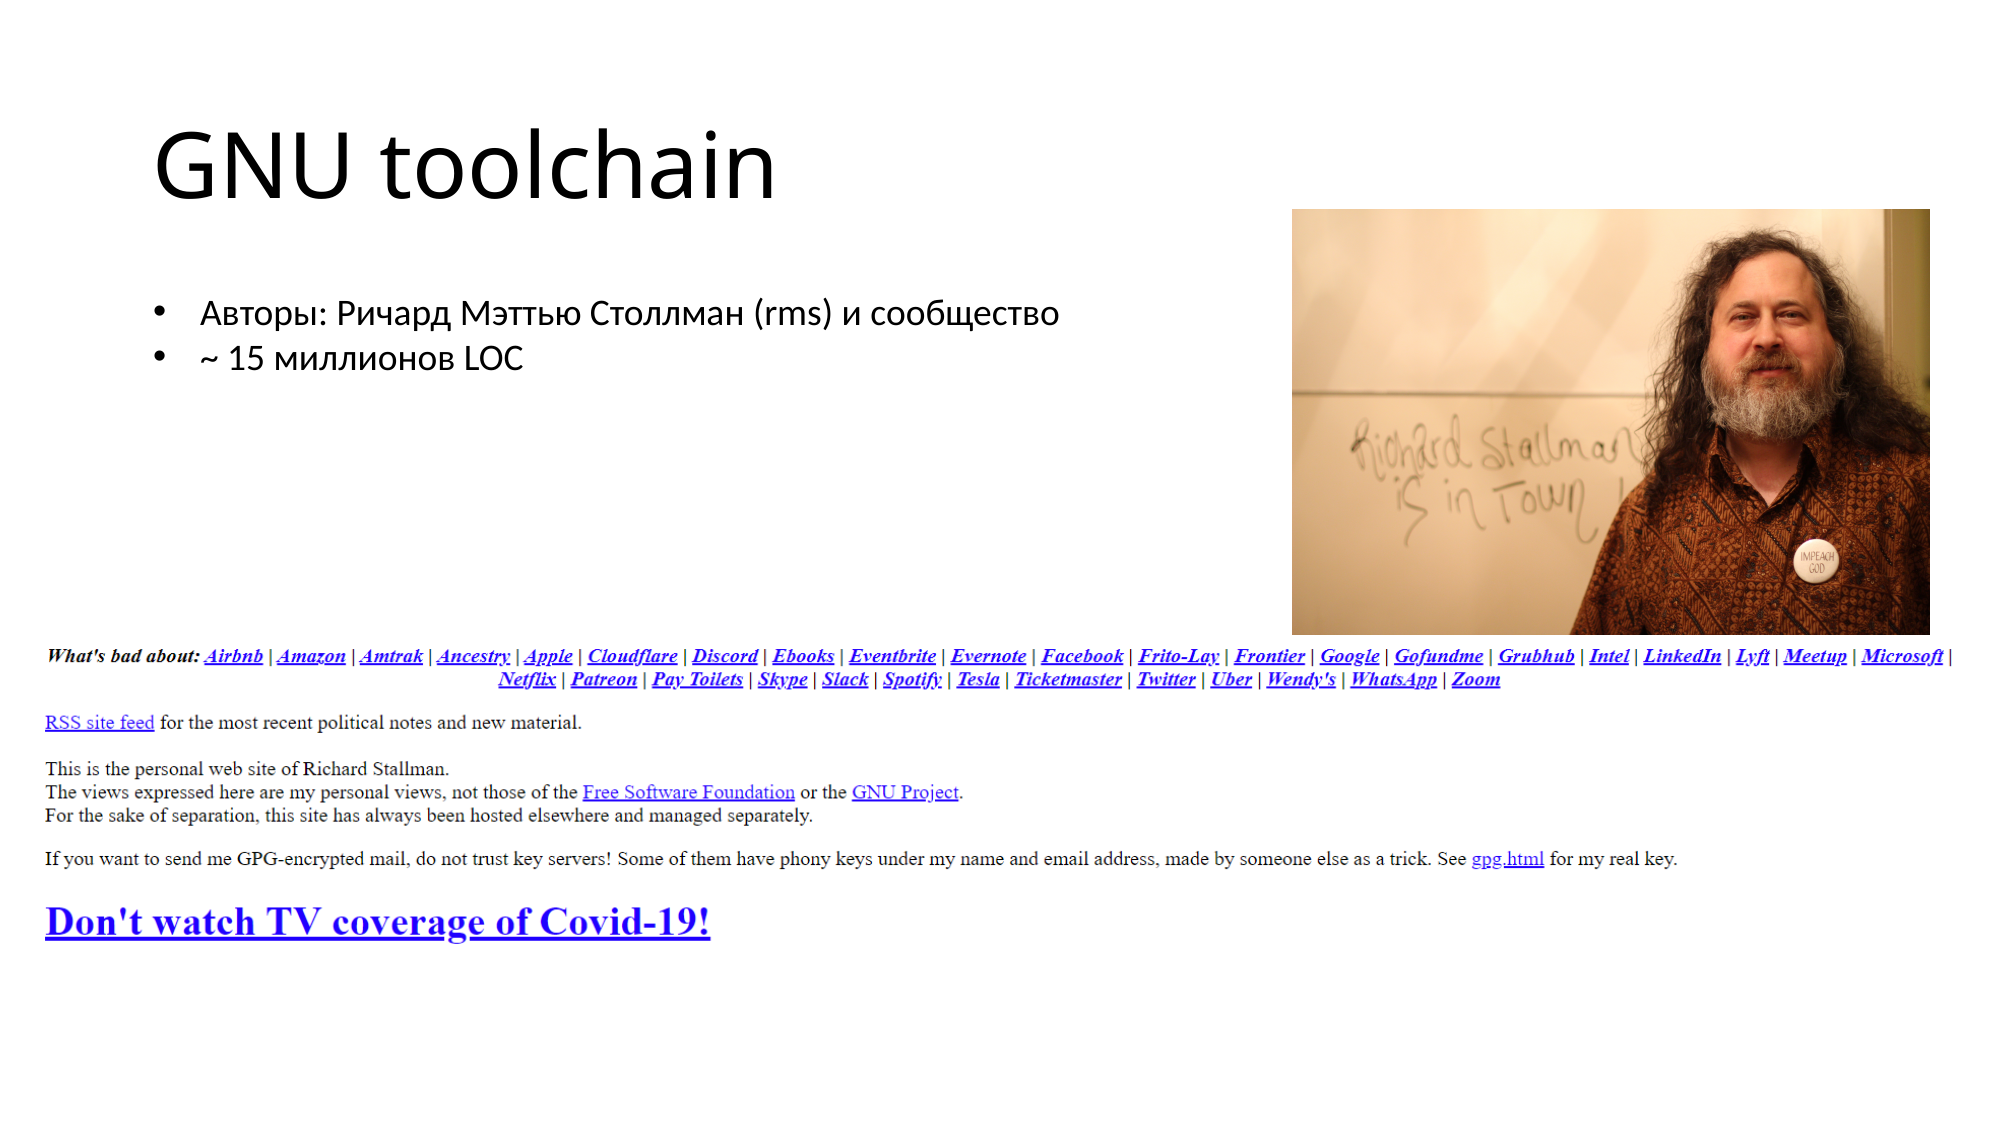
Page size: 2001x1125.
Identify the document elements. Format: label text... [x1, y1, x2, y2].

title GNU toolchain [137, 59, 1863, 278]
text_box Авторы: Ричард Мэттью Столлман (rms) и сообщество ~ 15 миллионов LOC [138, 280, 1093, 386]
picture [42, 645, 1960, 964]
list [1292, 209, 1930, 635]
